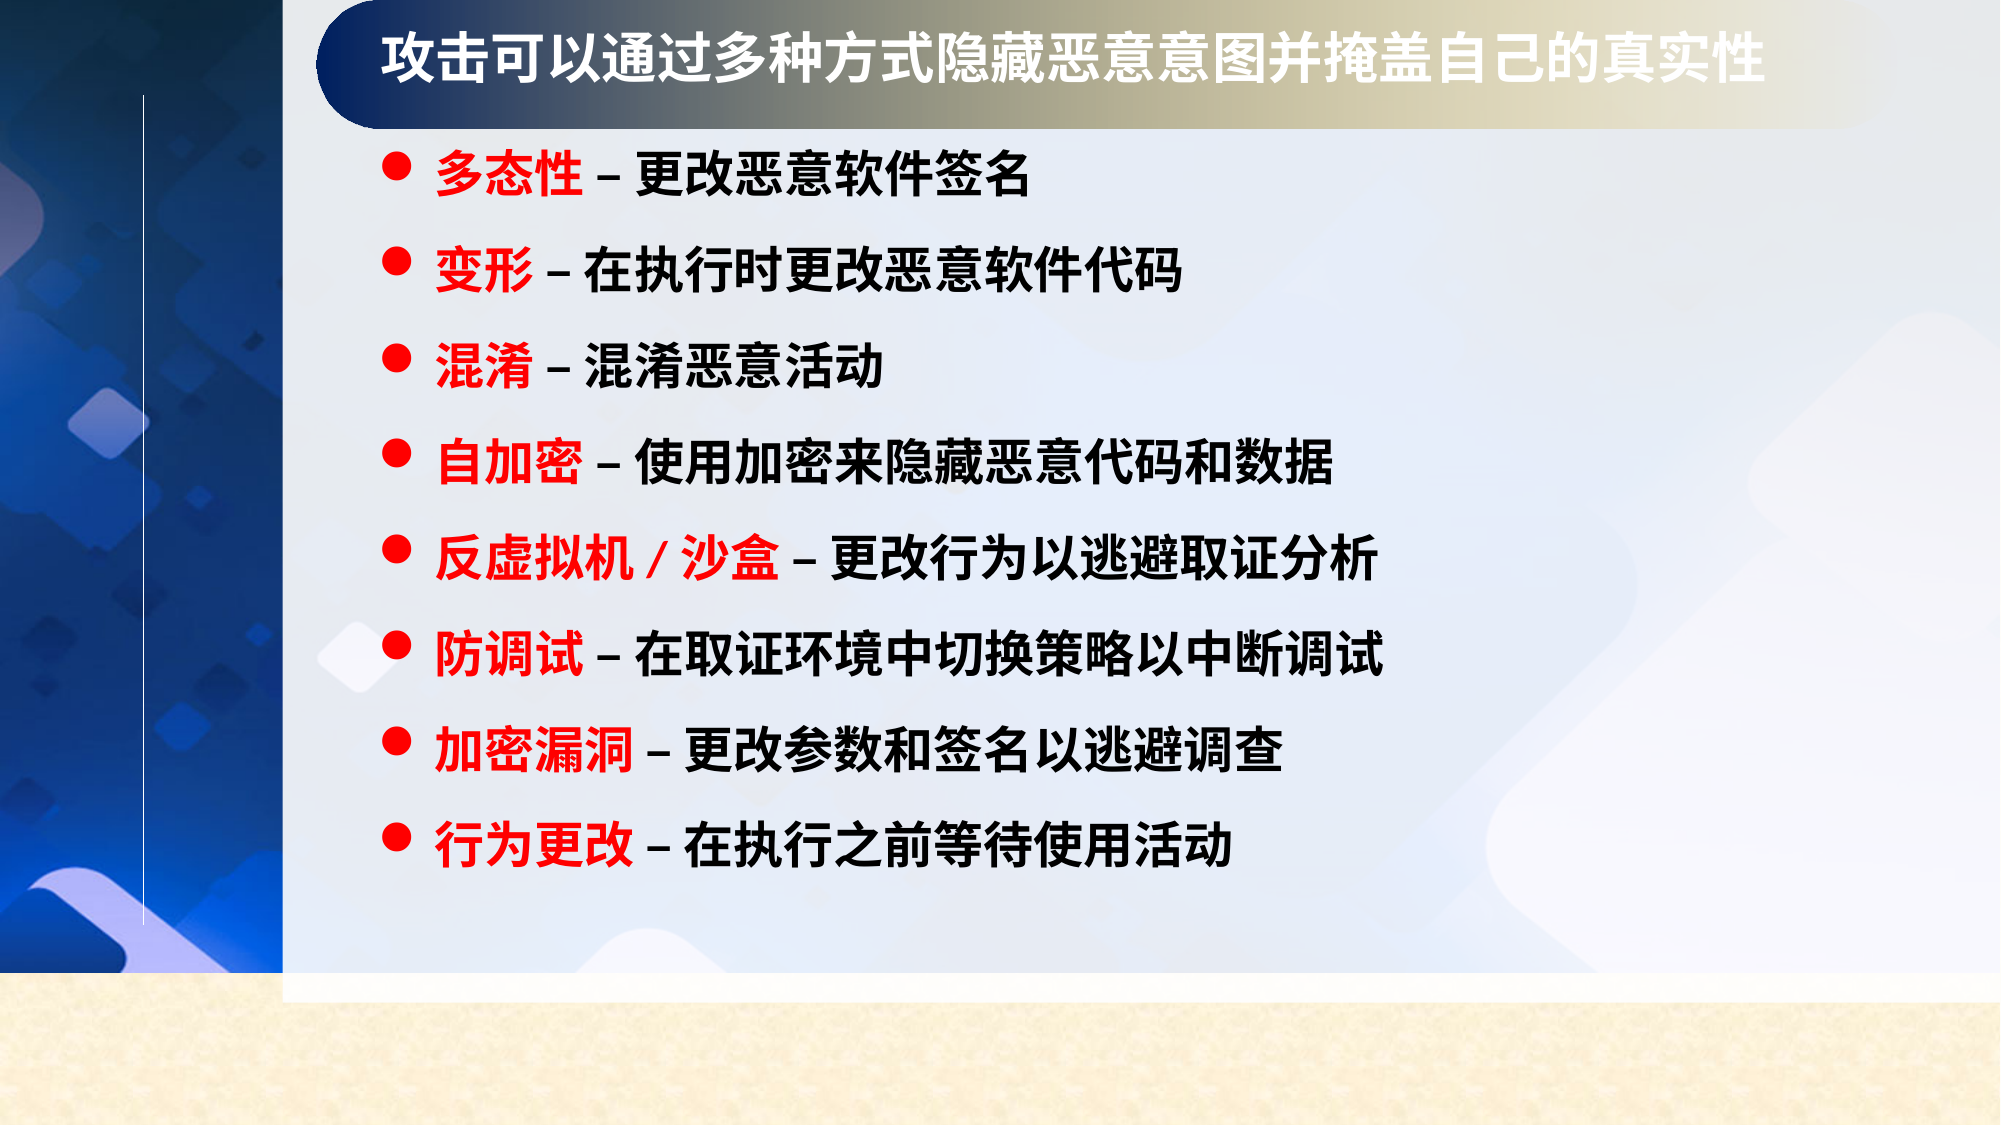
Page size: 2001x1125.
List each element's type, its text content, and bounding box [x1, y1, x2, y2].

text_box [316, 0, 1899, 129]
picture [0, 0, 2001, 1125]
text_box 多态性 – 更改恶意软件签名 变形 – 在执行时更改恶意软件代码 混淆 – 混淆恶意活动 自加密 – 使用加密来隐藏恶意代码和数据 反虚拟机/沙盒 – 更改行为以逃避取证分析 防调试 – 在取证环境中切换策略以中断调试 加密漏洞 – 更改参数和签名以逃避调查 行为更改 – 在执行之前等待使用活动 [363, 146, 1929, 881]
